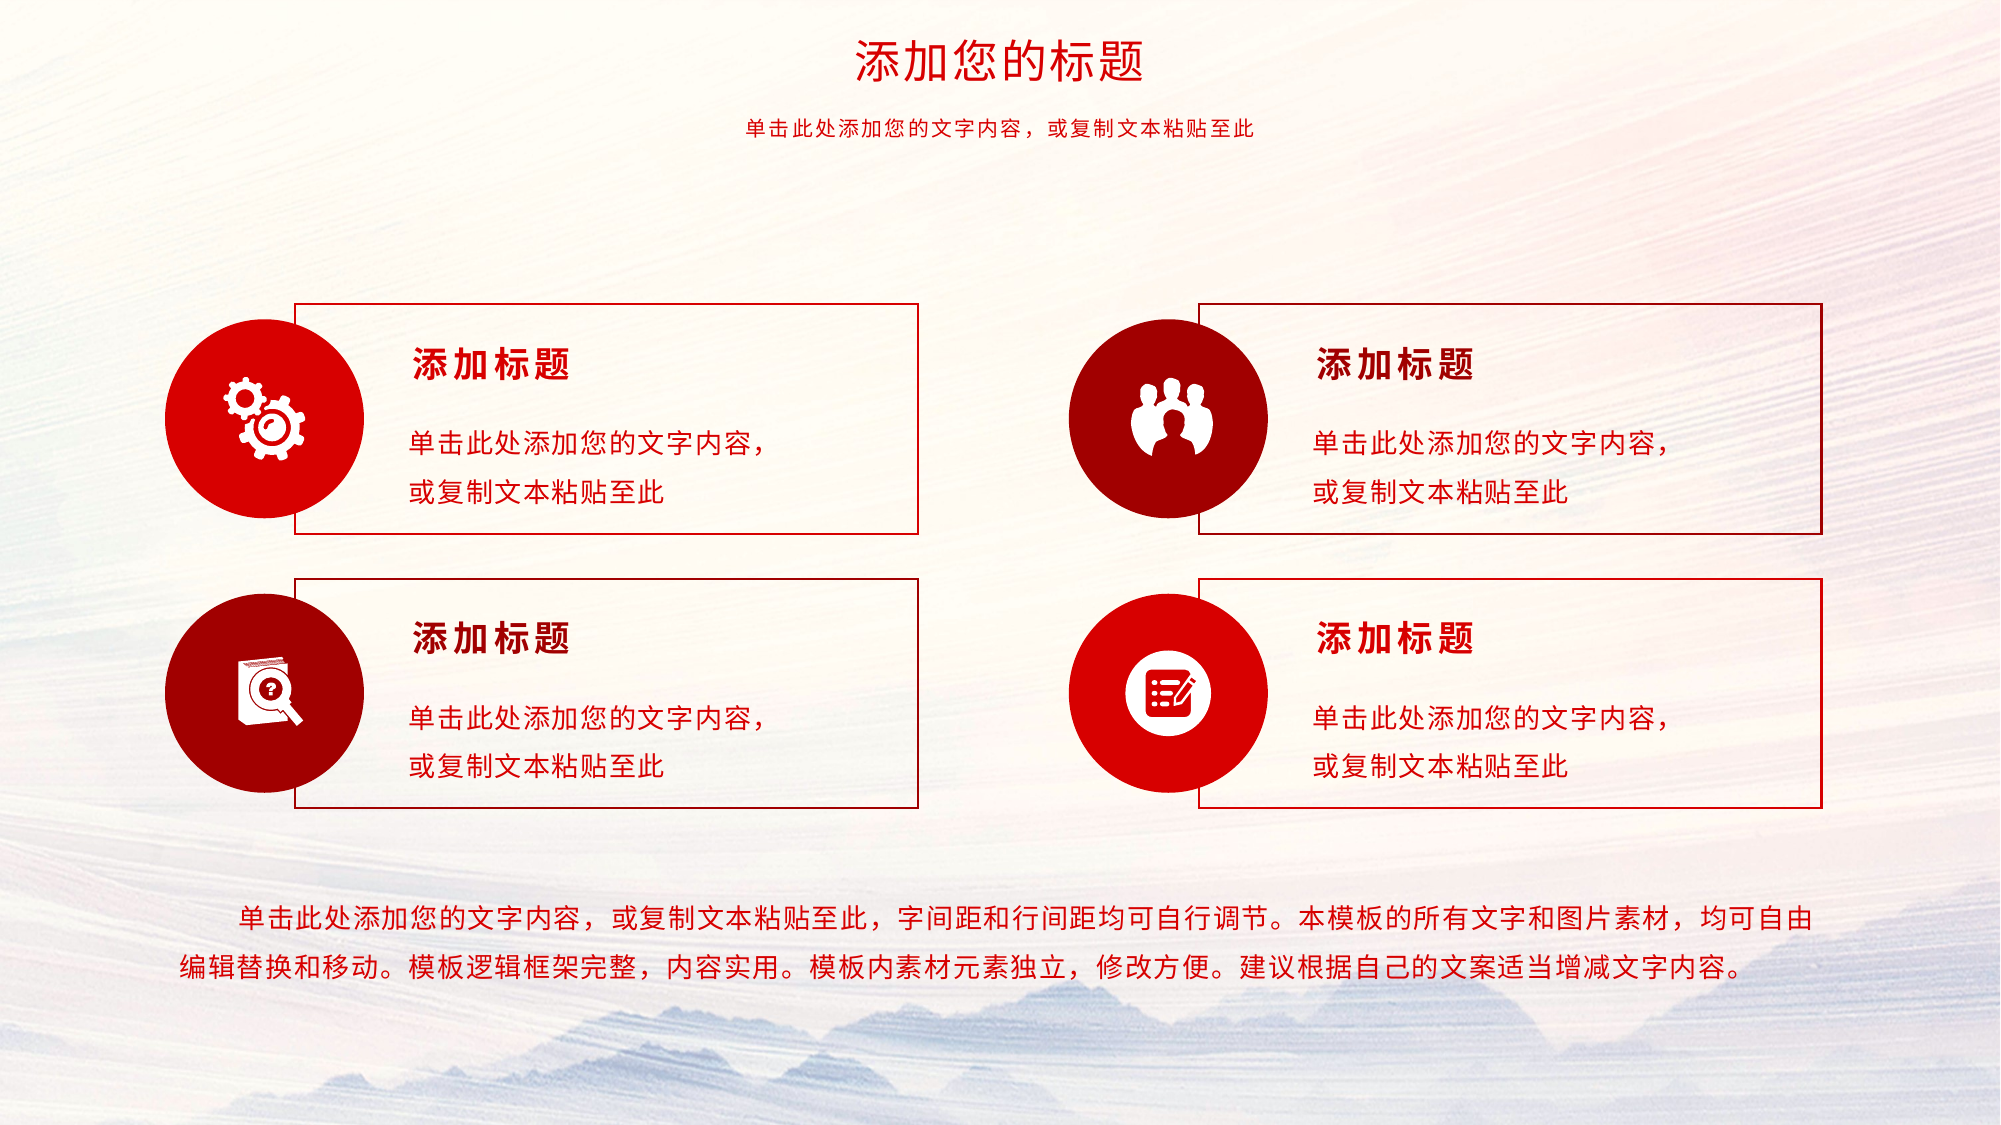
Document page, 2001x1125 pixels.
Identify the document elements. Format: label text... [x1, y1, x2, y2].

list 添加您的标题 [261, 25, 1739, 97]
text_box [294, 303, 919, 535]
text_box 单击此处添加您的文字内容，或复制文本粘贴至此 [394, 677, 784, 790]
text_box [239, 395, 306, 461]
text_box 添加标题 [1301, 334, 1490, 392]
text_box [1130, 377, 1213, 456]
text_box 添加标题 [398, 334, 586, 392]
text_box [223, 377, 267, 421]
text_box [1125, 650, 1212, 737]
text_box 添加标题 [1301, 609, 1490, 667]
text_box [163, 592, 365, 794]
text_box 单击此处添加您的文字内容，或复制文本粘贴至此，字间距和行间距均可自行调节。本模板的所有文字和图片素材，均可自由编辑替换和移动。模板逻辑框架完整，内容实用。模板内素材元素独立，修改方便。建议根据自己的文案适当增减文字内容。 [164, 878, 1835, 991]
text_box [1198, 303, 1823, 535]
text_box [1067, 318, 1269, 520]
picture [0, 0, 2001, 1125]
text_box 添加标题 [398, 609, 586, 667]
text_box [1198, 578, 1823, 809]
text_box [294, 578, 919, 809]
list 单击此处添加您的文字内容，或复制文本粘贴至此 [261, 97, 1739, 145]
text_box 单击此处添加您的文字内容，或复制文本粘贴至此 [1297, 402, 1688, 516]
text_box 单击此处添加您的文字内容，或复制文本粘贴至此 [1297, 677, 1688, 790]
text_box [1067, 592, 1269, 794]
text_box 单击此处添加您的文字内容，或复制文本粘贴至此 [394, 402, 784, 516]
text_box [238, 656, 304, 726]
text_box [163, 318, 365, 520]
